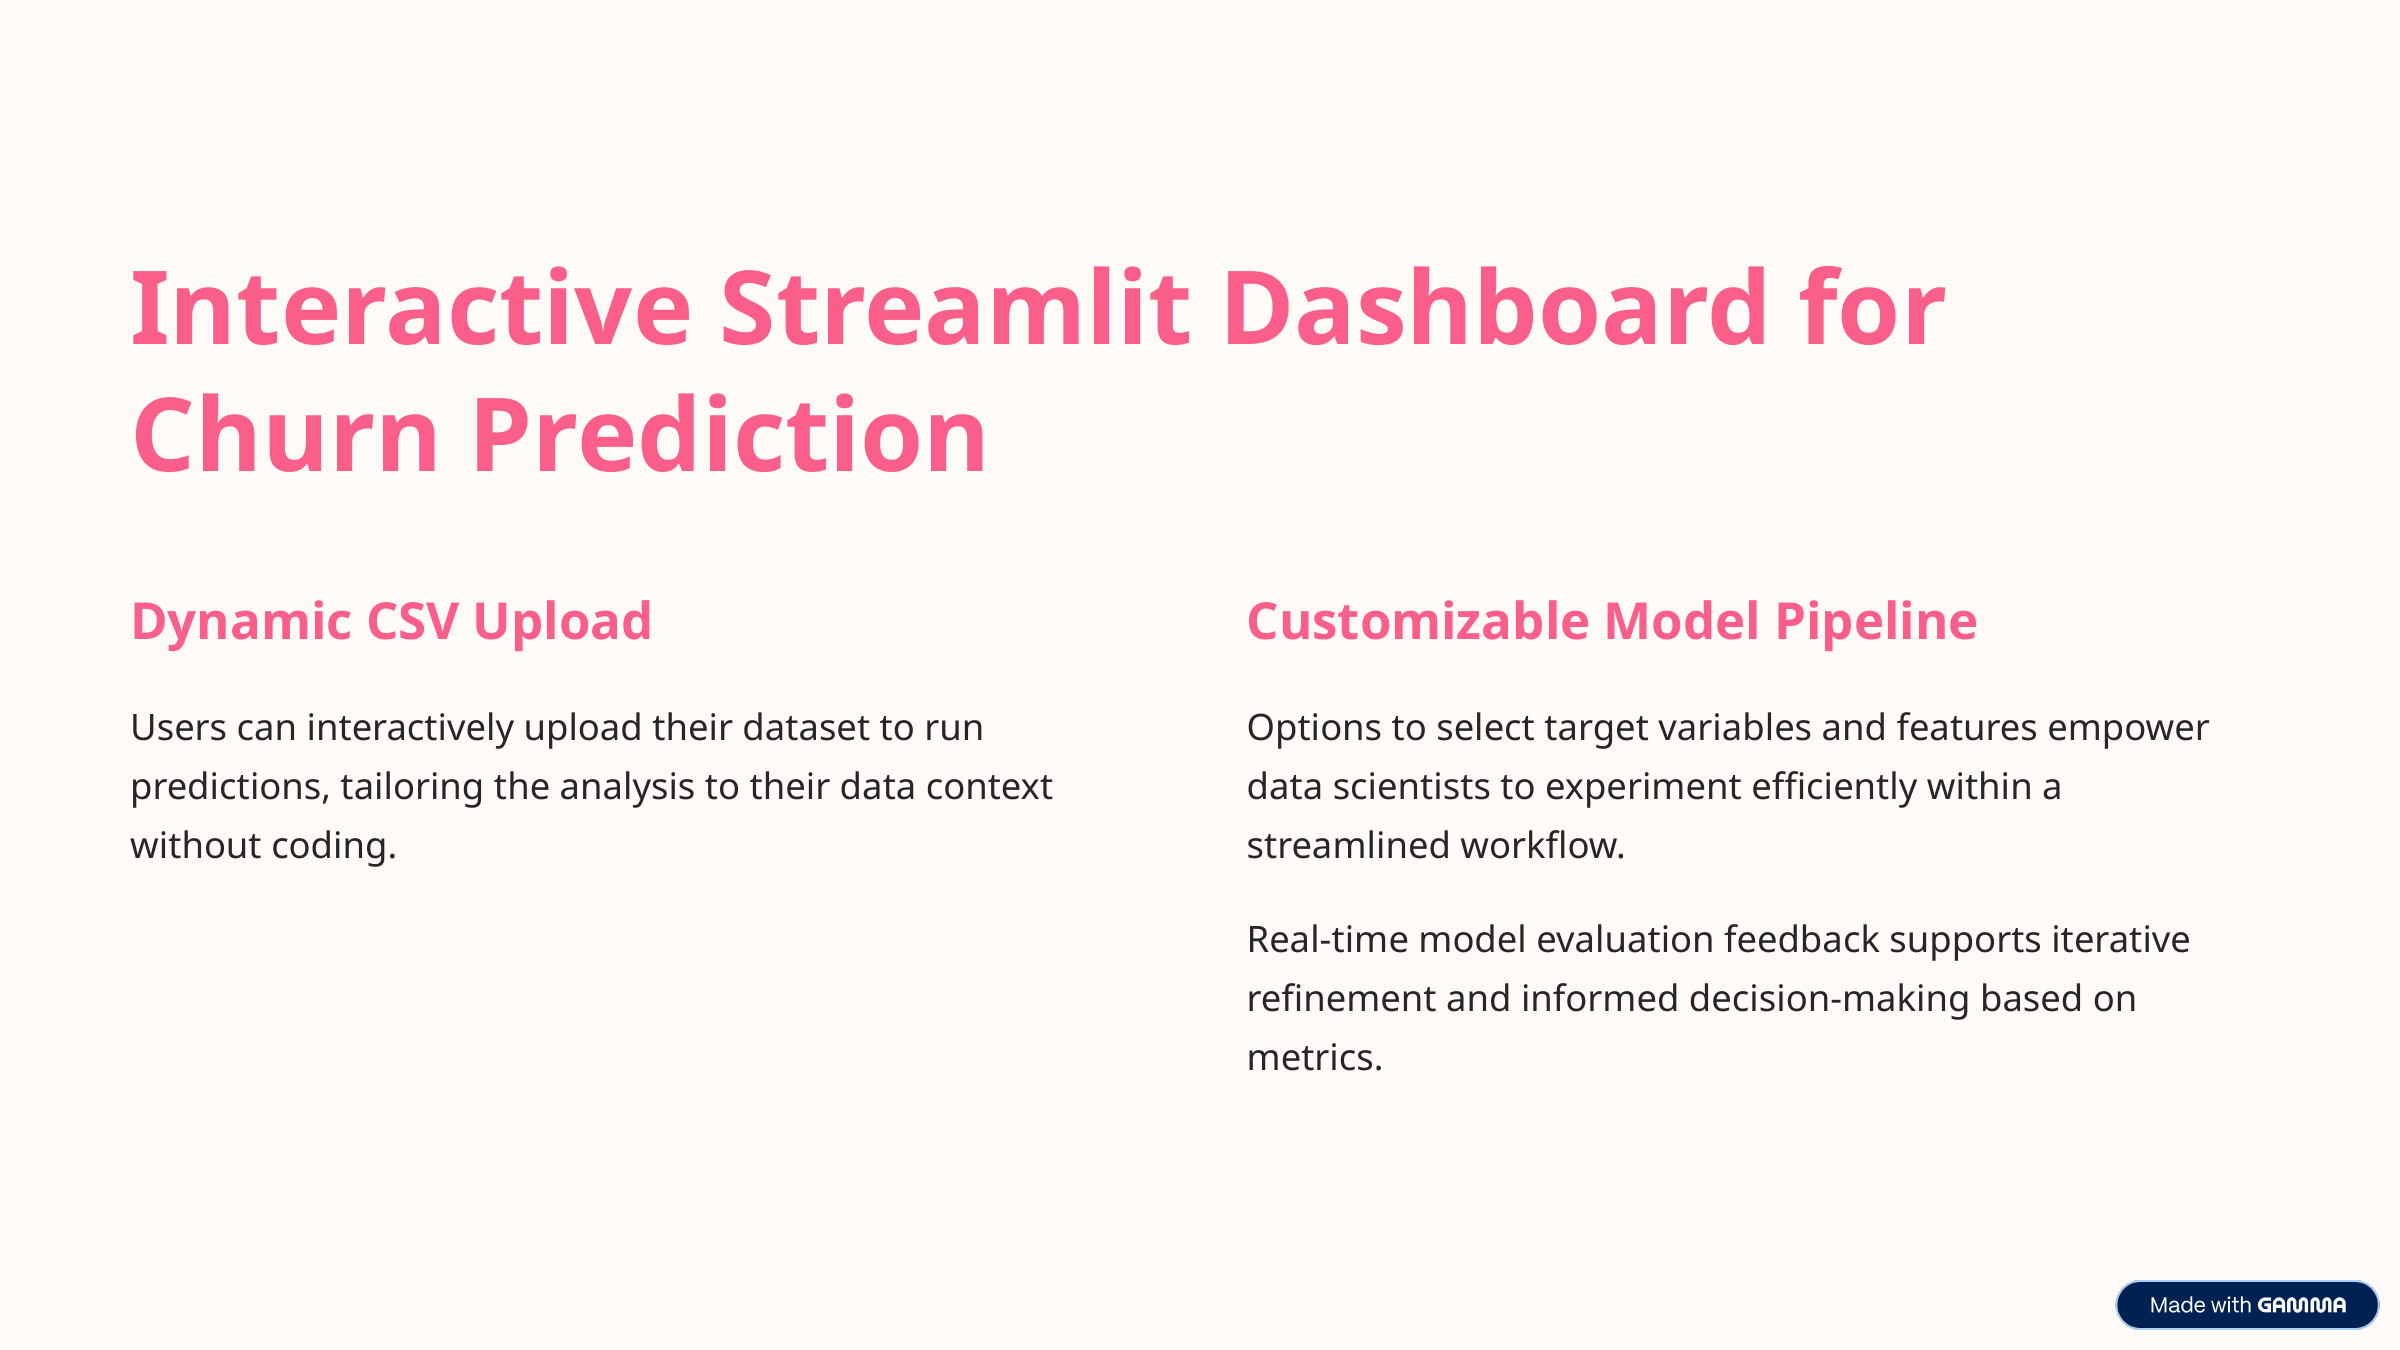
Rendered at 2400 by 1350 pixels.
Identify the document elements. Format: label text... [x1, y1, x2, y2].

text_box Dynamic CSV Upload [130, 586, 642, 651]
text_box Options to select target variables and features empower data scientists to experiment efficiently within a streamlined workflow. [1246, 687, 2271, 867]
text_box Interactive Streamlit Dashboard for Churn Prediction [130, 237, 2270, 494]
text_box Users can interactively upload their dataset to run predictions, tailoring the analysis to their data context without coding. [130, 687, 1155, 867]
text_box Customizable Model Pipeline [1246, 586, 1934, 651]
picture [2106, 1271, 2389, 1339]
text_box Real-time model evaluation feedback supports iterative refinement and informed decision-making based on metrics. [1246, 899, 2271, 1079]
